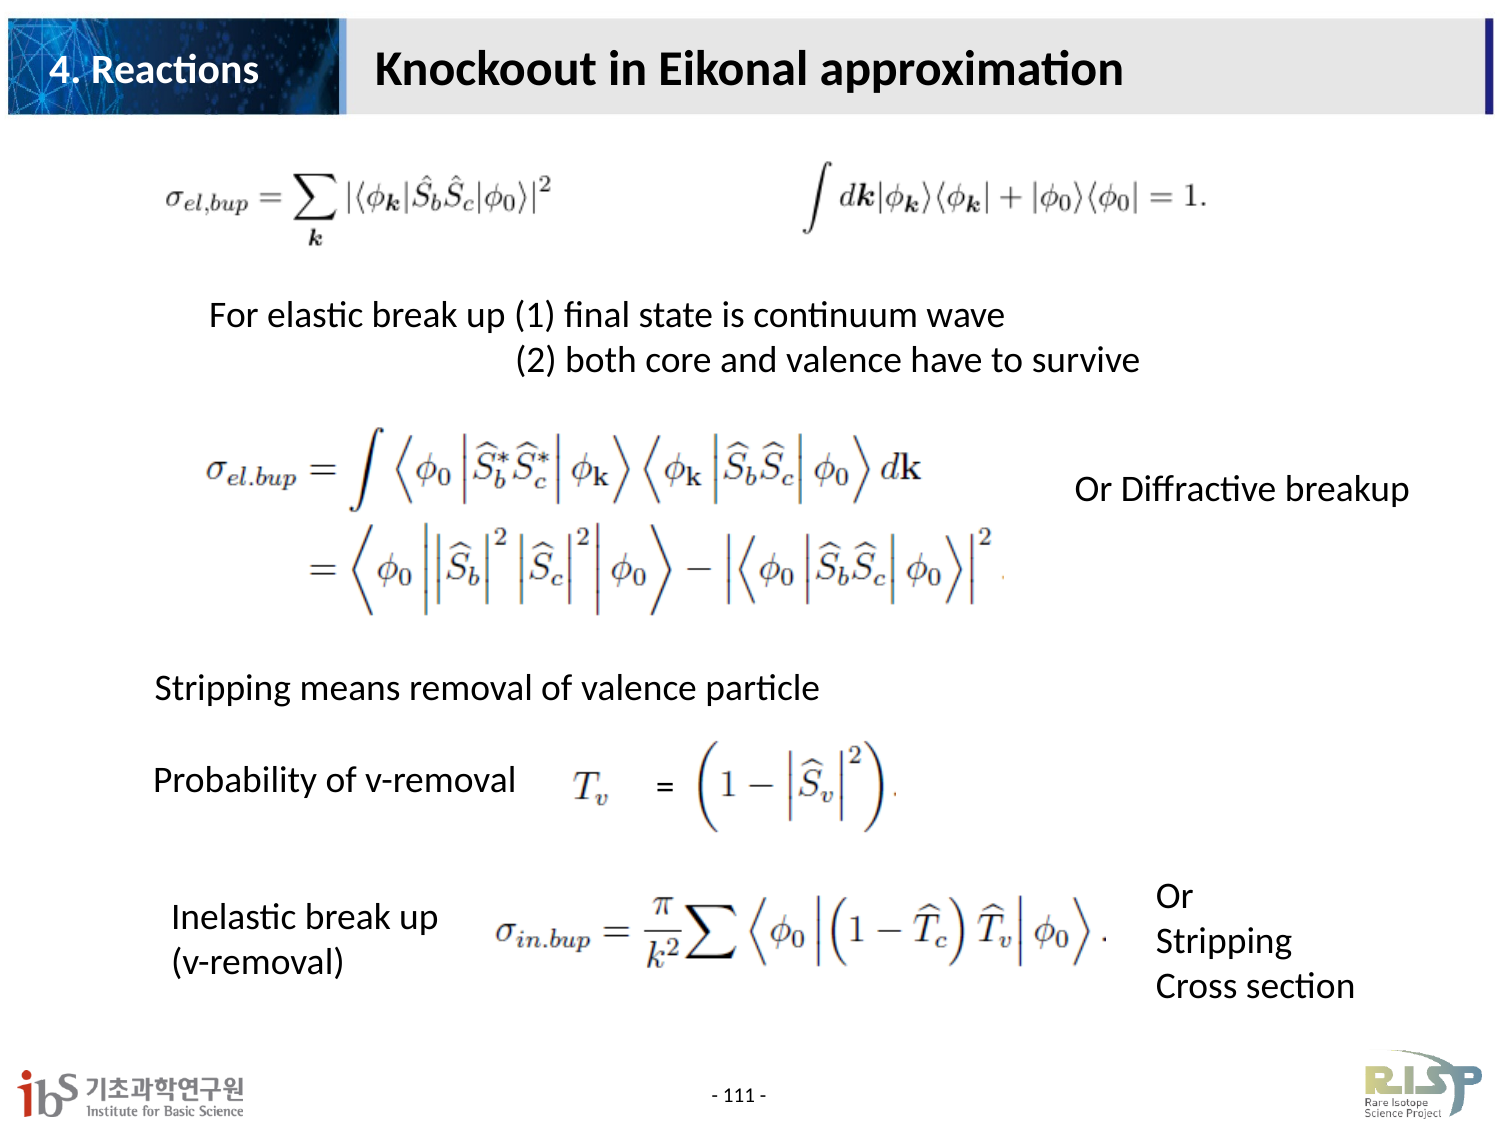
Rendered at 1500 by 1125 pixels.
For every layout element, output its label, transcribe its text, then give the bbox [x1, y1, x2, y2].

picture [140, 152, 582, 260]
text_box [564, 732, 896, 838]
picture [1364, 1049, 1482, 1119]
picture [2, 10, 1500, 130]
picture [196, 412, 1004, 629]
text_box Inelastic break up (v-removal) [156, 884, 454, 990]
picture [789, 138, 1209, 247]
picture [17, 1070, 243, 1117]
text_box Or Diffractive breakup [1059, 456, 1425, 516]
text_box Probability of v-removal [138, 747, 532, 807]
text_box Or Stripping Cross section [1141, 863, 1371, 1014]
text_box For elastic break up (1) final state is continuum wave (2) both core and valence have to survive [194, 282, 1173, 388]
picture [477, 863, 1106, 990]
text_box Stripping means removal of valence particle [139, 655, 836, 716]
